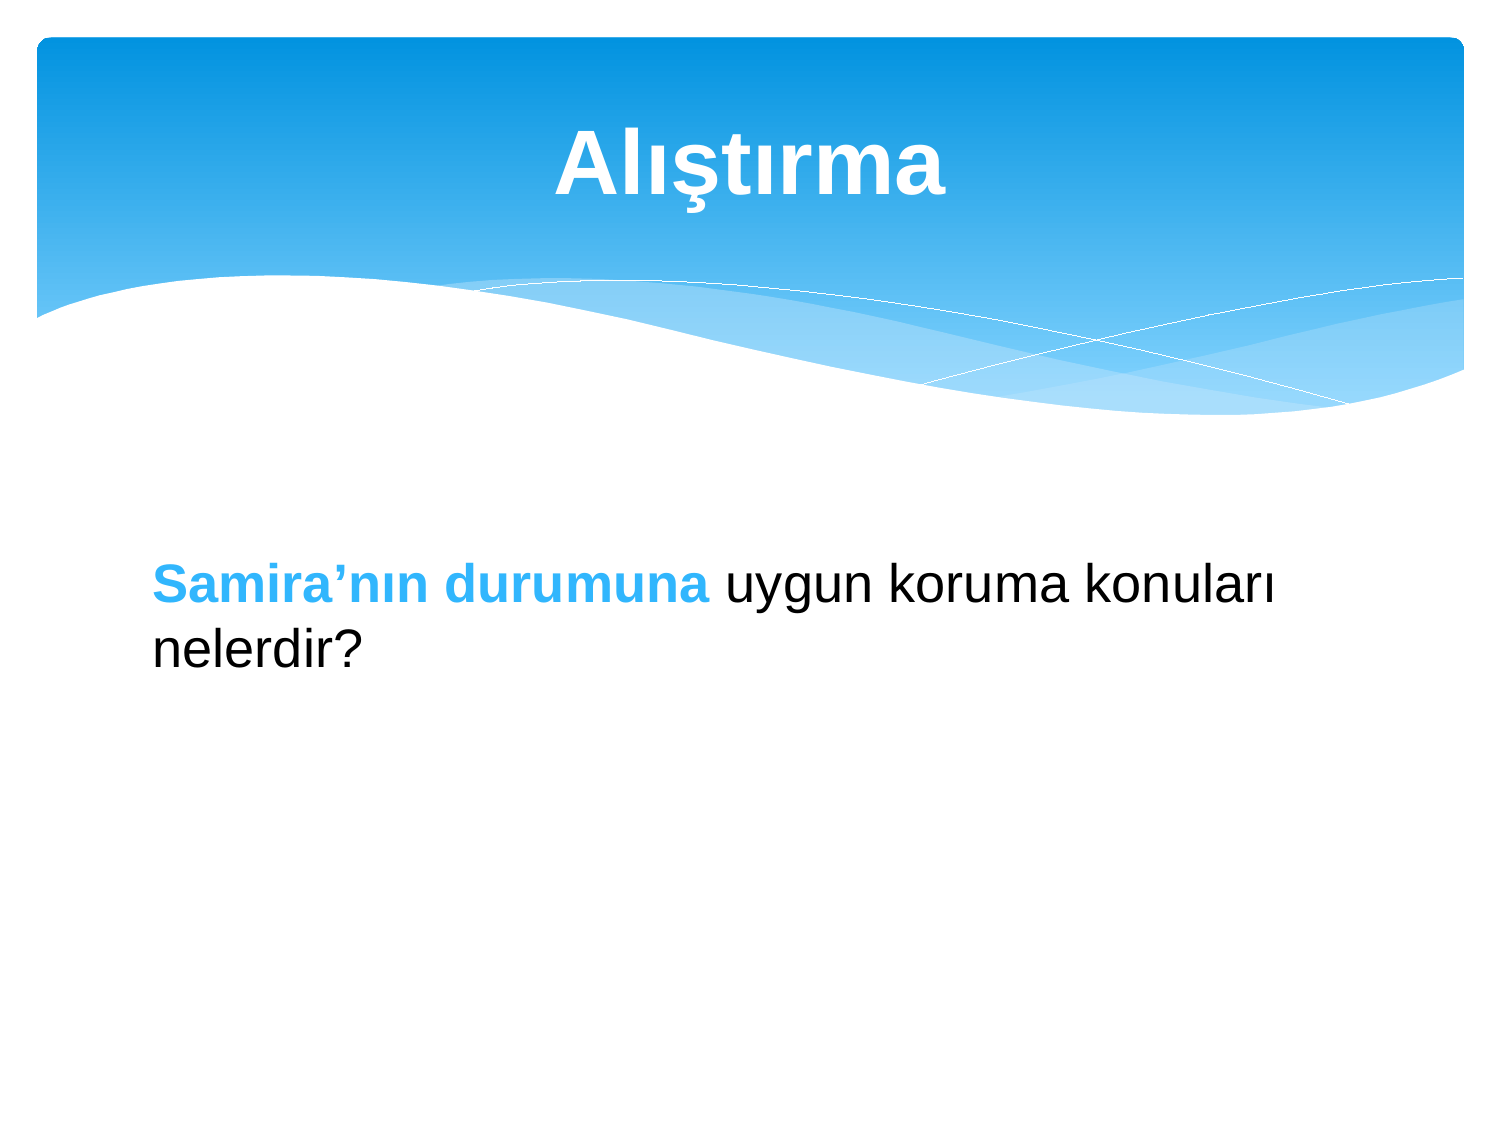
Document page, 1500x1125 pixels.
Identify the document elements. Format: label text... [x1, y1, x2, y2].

list Samira’nın durumuna uygun koruma konuları nelerdir? [137, 399, 1353, 967]
title Alıştırma [75, 55, 1425, 261]
